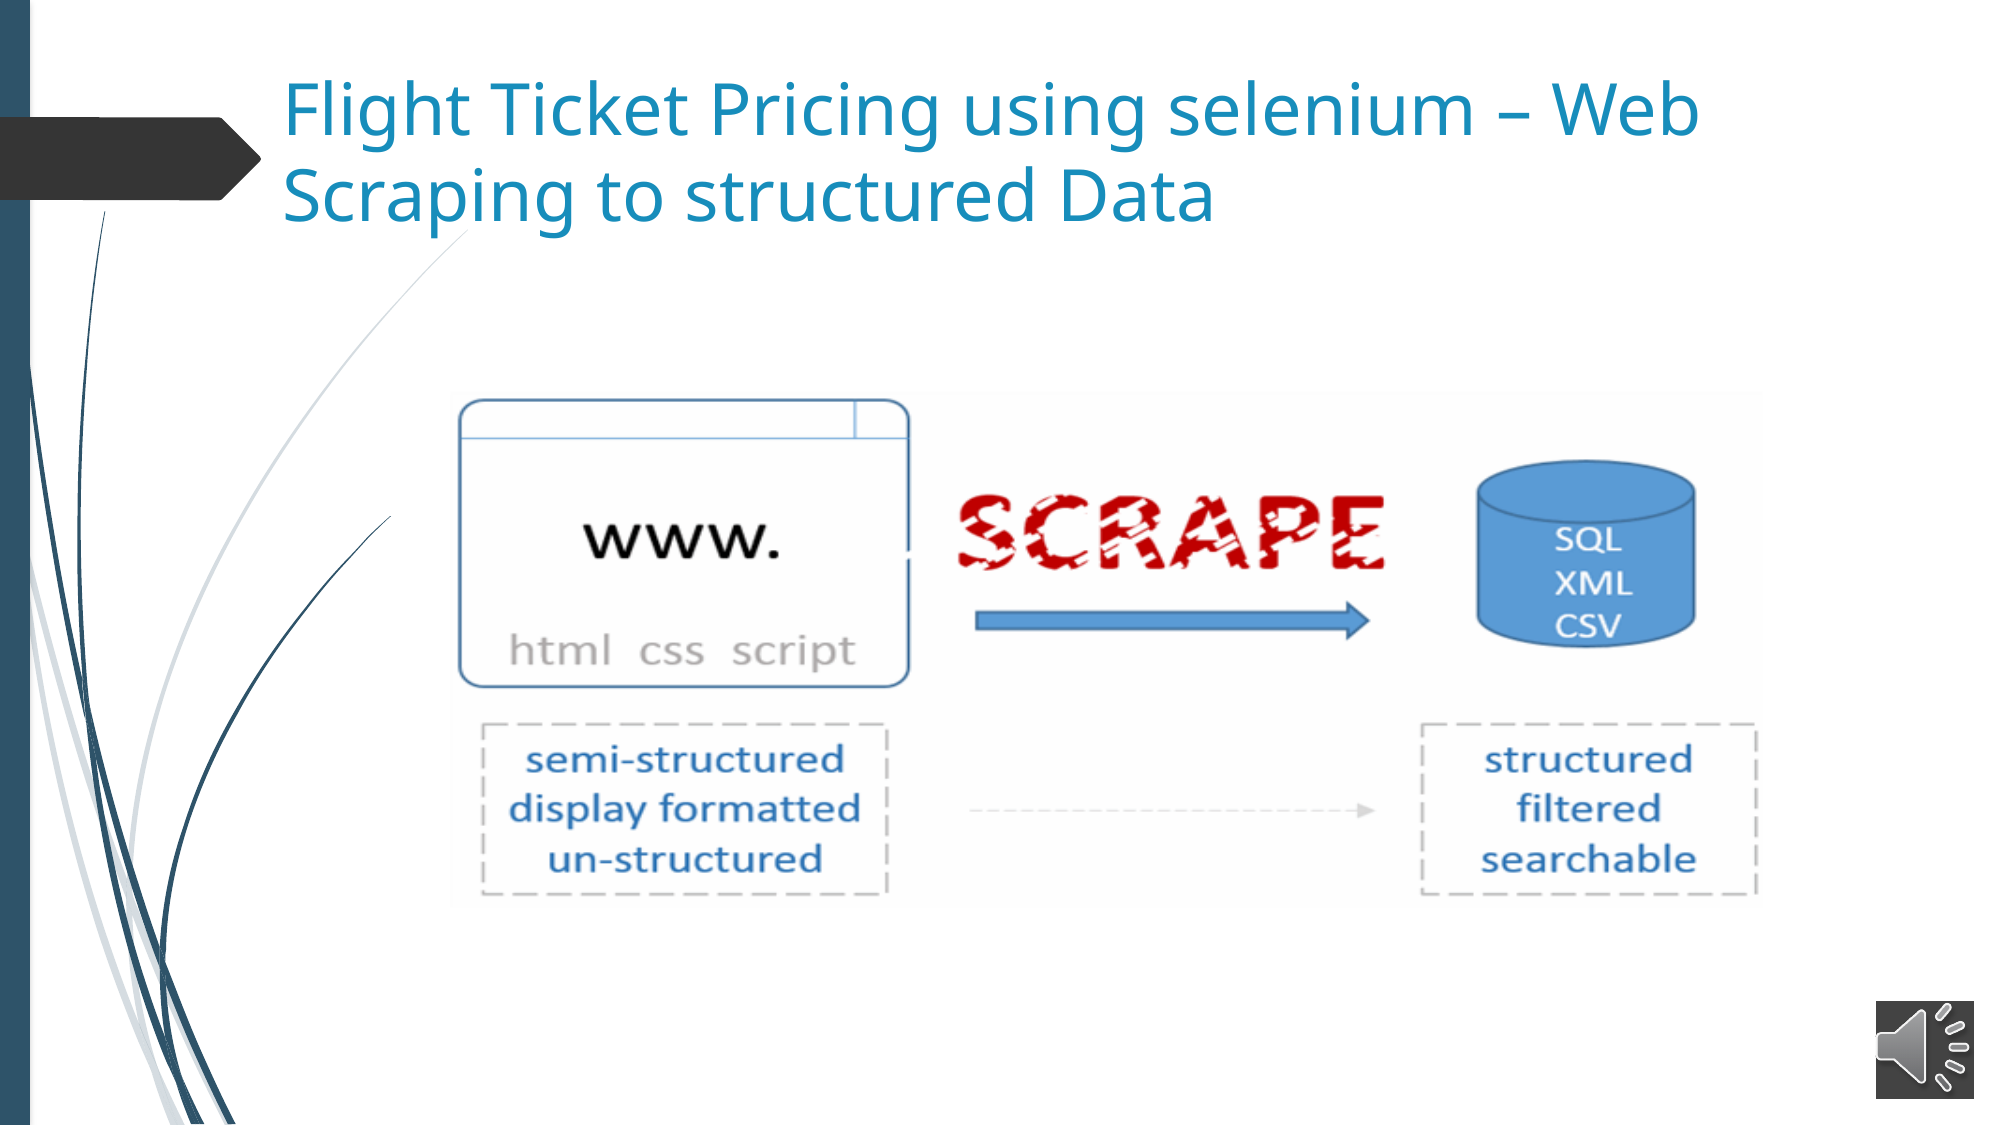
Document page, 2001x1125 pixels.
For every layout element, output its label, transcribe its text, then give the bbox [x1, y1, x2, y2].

picture [1874, 999, 1976, 1101]
title Flight Ticket Pricing using selenium – Web Scraping to structured Data [267, 53, 1895, 244]
picture [448, 380, 1801, 923]
